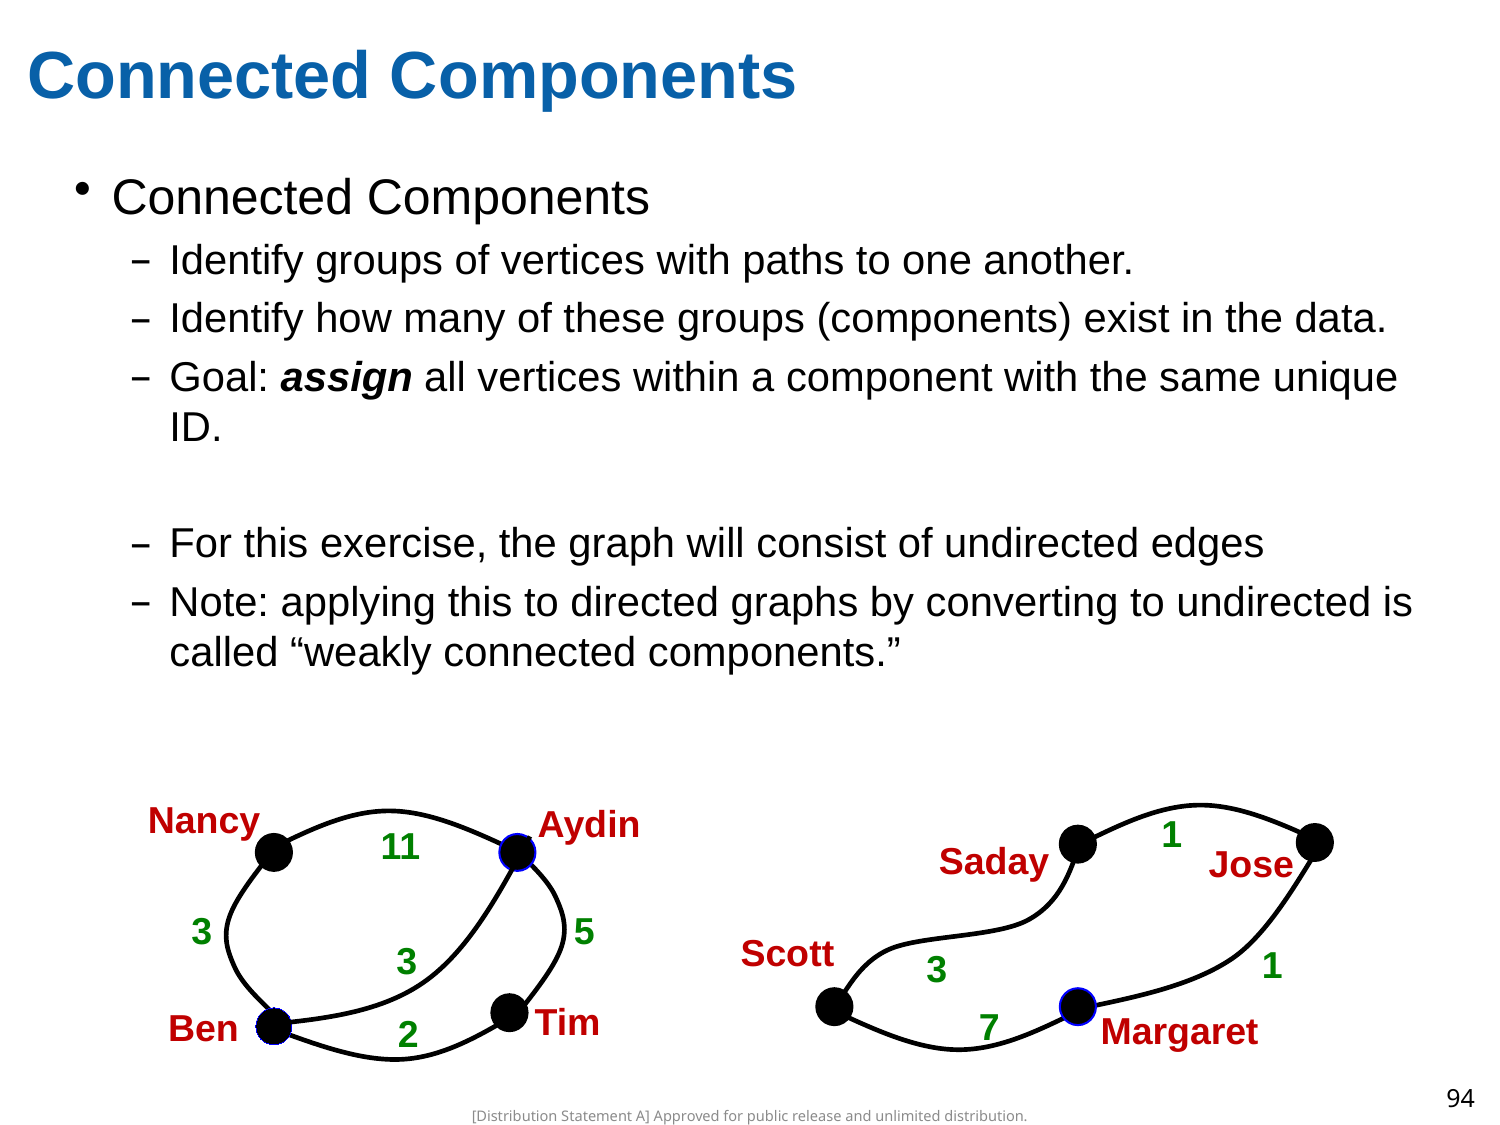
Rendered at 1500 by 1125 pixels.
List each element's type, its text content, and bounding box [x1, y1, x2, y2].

list Connected Components Identify groups of vertices with paths to one another. Identify how many of these groups (components) exist in the data. Goal: assign all vertices within a component with the same unique ID. For this exercise, the graph will consist of undirected edges Note: applying this to directed graphs by converting to undirected is called “weakly connected components.” [74, 164, 1432, 959]
slide_number 94 [1431, 1074, 1500, 1125]
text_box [724, 802, 1334, 1061]
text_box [131, 788, 657, 1063]
title Connected Components [27, 31, 1379, 178]
